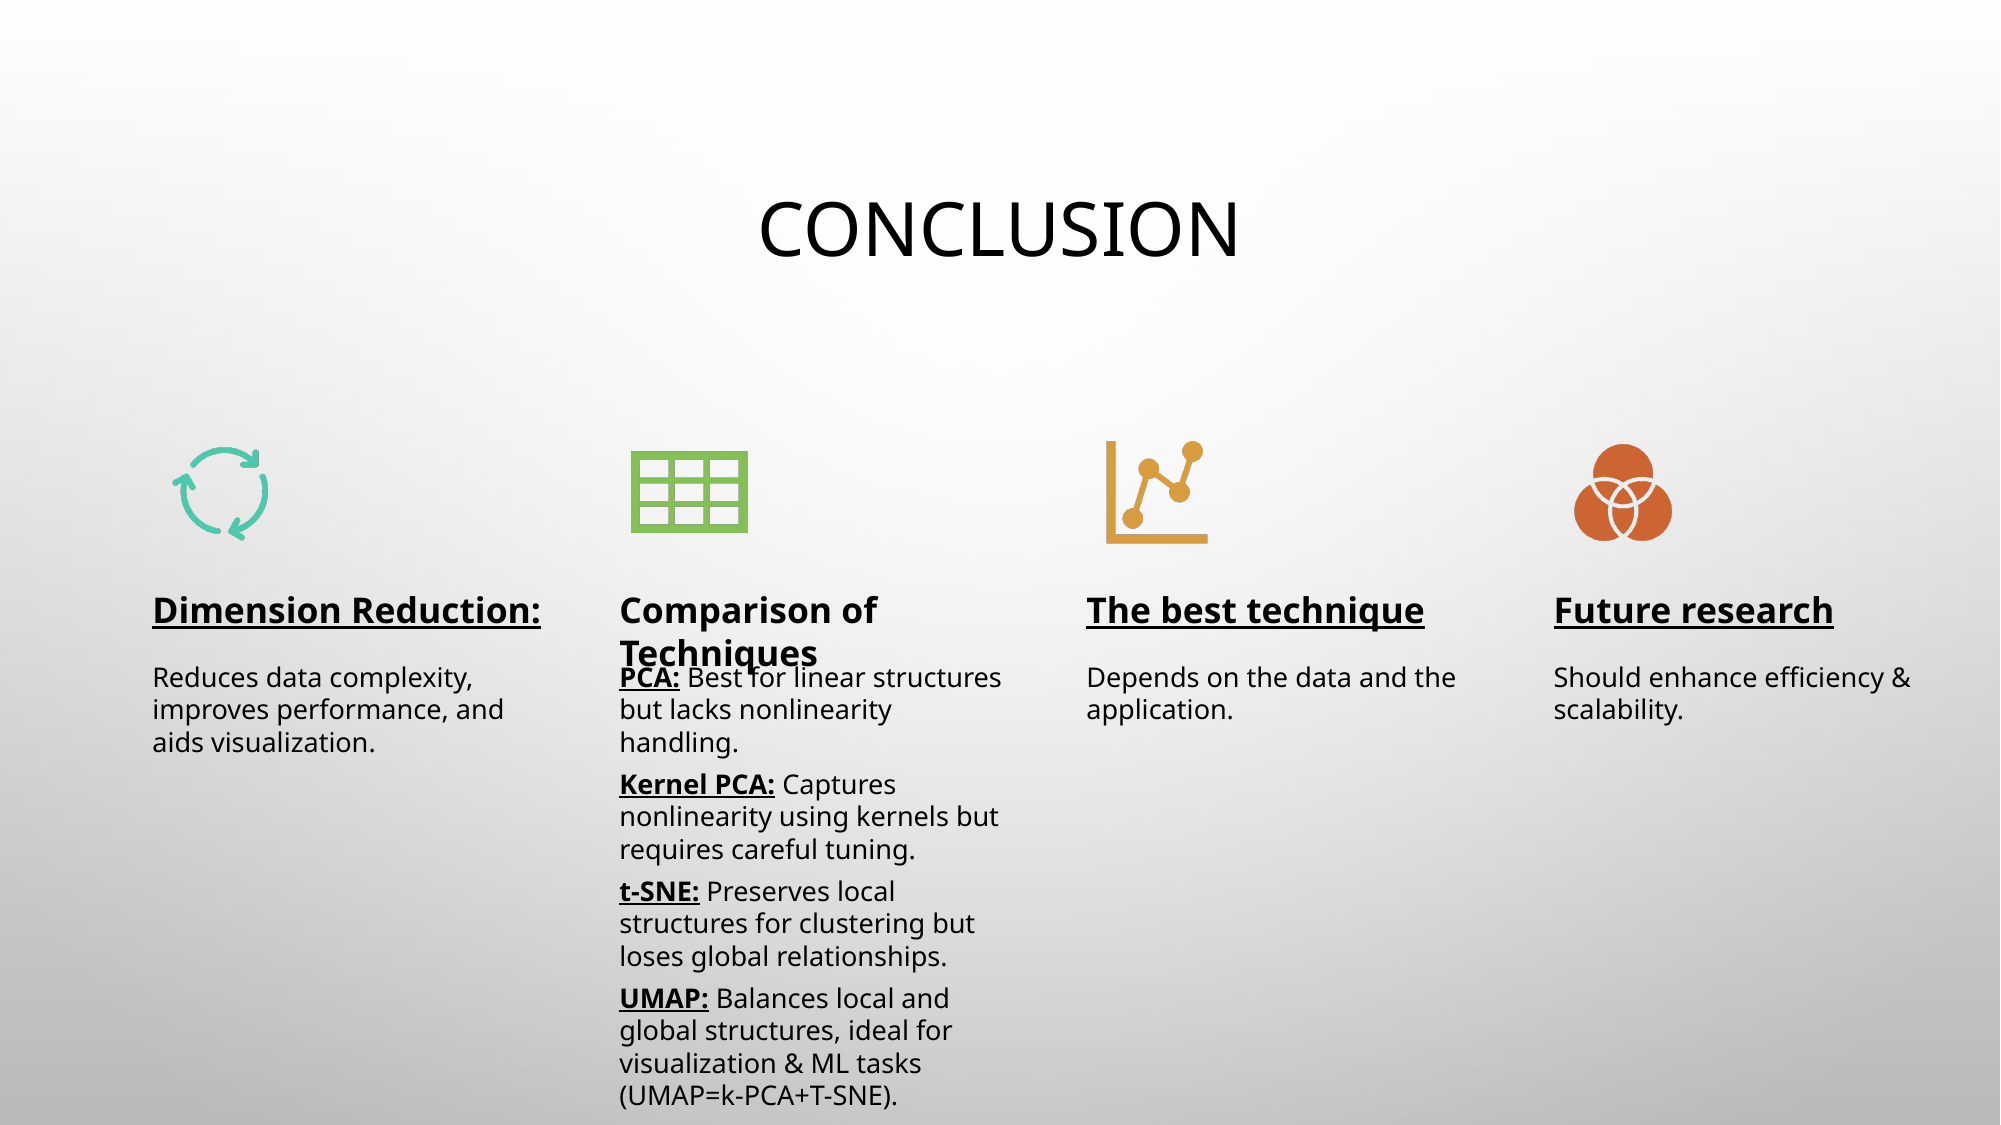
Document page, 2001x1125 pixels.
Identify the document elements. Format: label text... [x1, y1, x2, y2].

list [149, 415, 1954, 1054]
title Conclusion [149, 101, 1851, 364]
picture [0, 0, 2000, 1125]
